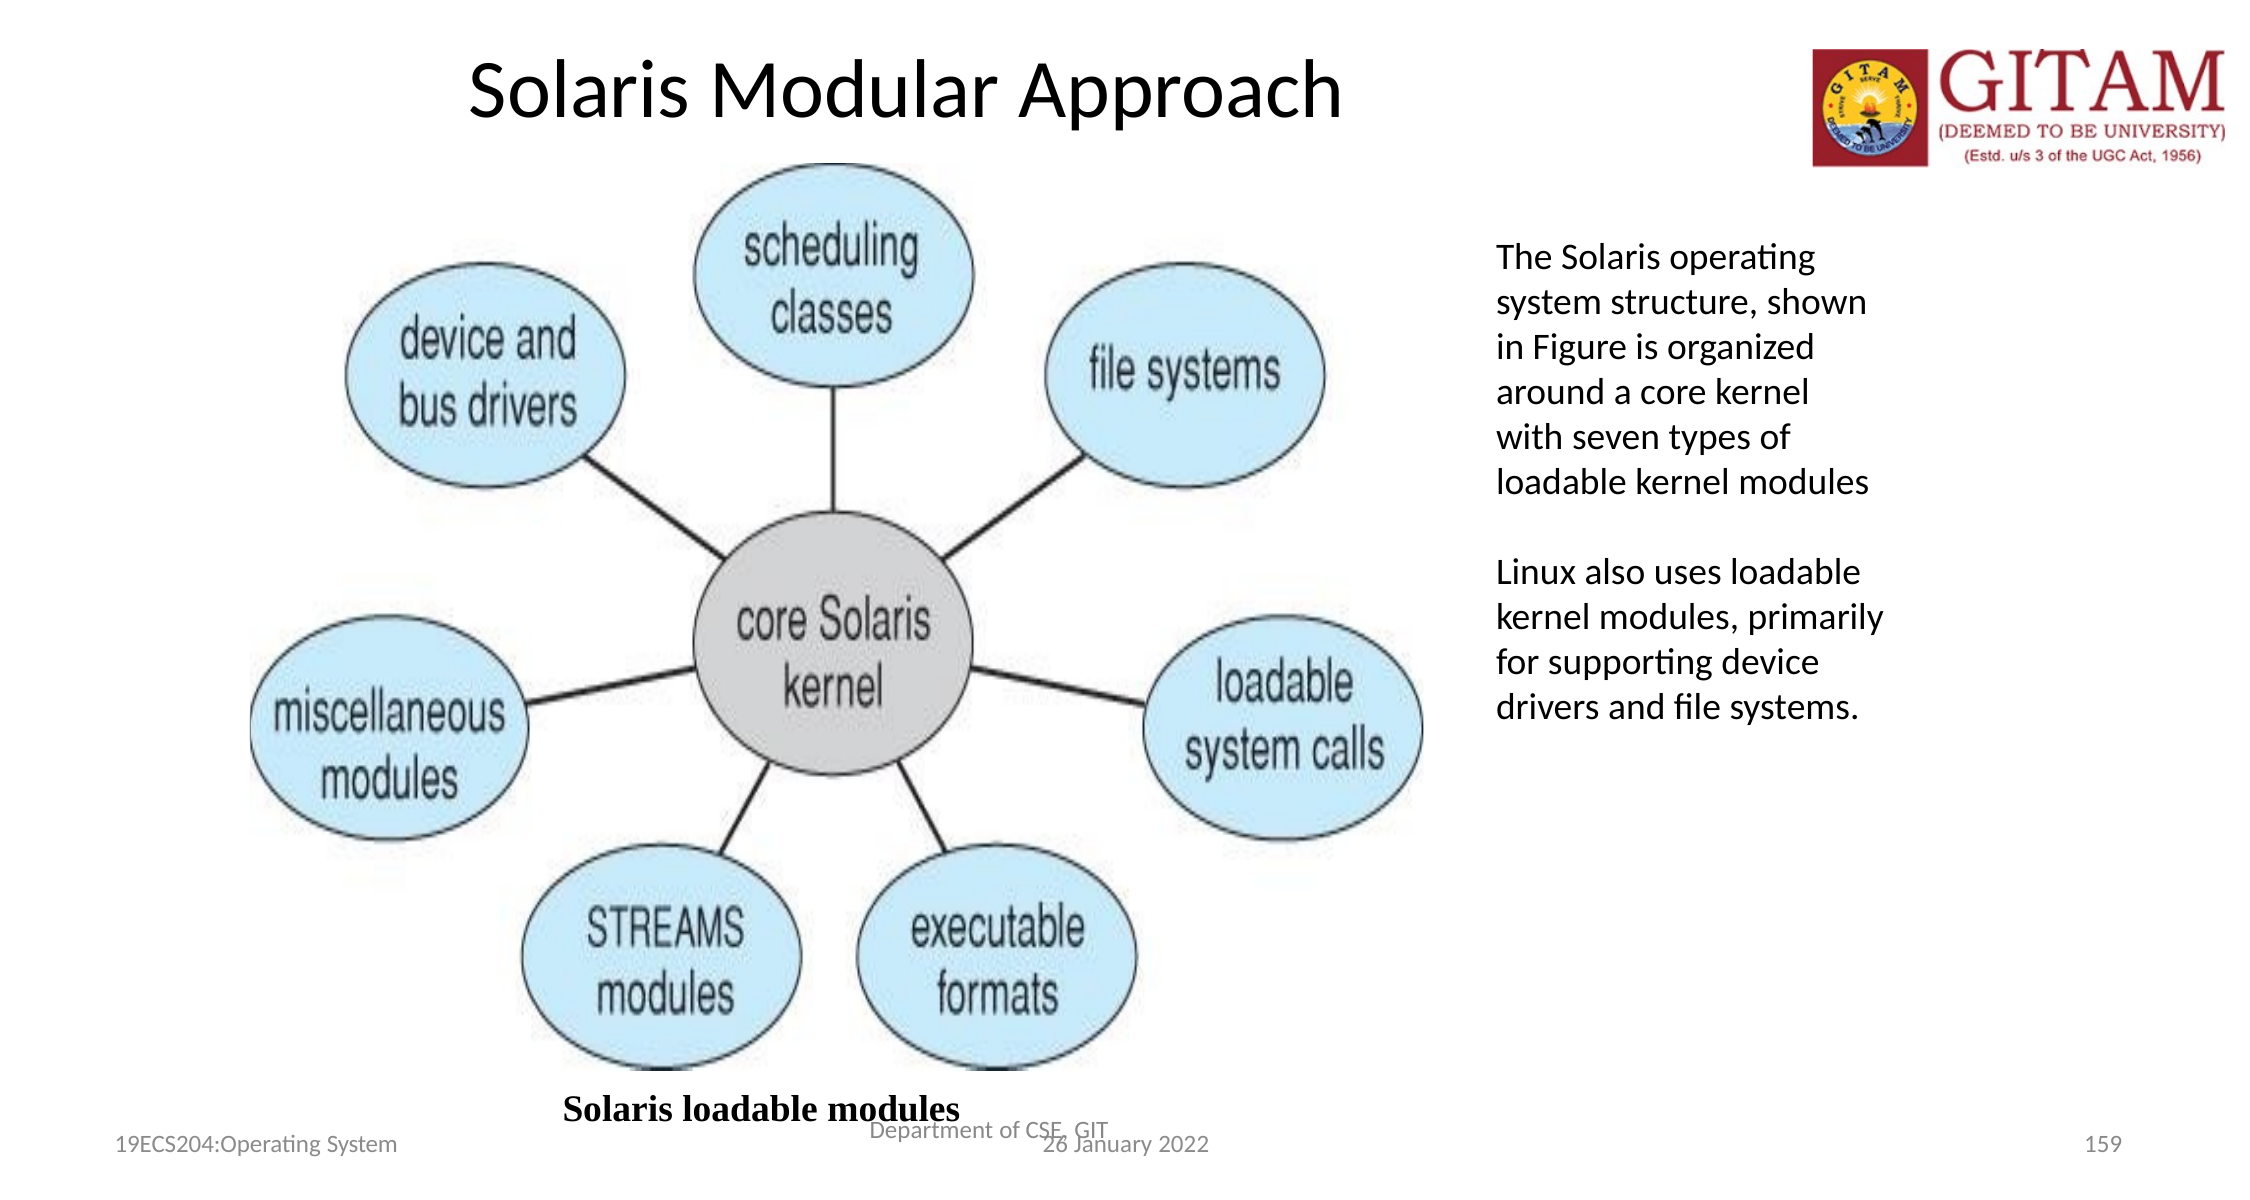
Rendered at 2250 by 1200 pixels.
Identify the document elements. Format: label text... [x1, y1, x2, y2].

text_box [249, 163, 1424, 1071]
footer 26 January 2022 [768, 796, 1482, 1200]
slide_number 19ECS204:Operating System [112, 796, 638, 1200]
text_box 159 [2077, 1132, 2129, 1158]
text_box [1812, 49, 2225, 168]
title Solaris Modular Approach [438, 0, 1374, 163]
text_box Solaris loadable modules [638, 1081, 768, 1129]
text_box The Solaris operating system structure, shown in Figure is organized around a core kernel with seven types of loadable kernel modules Linux also uses loadable kernel modules, primarily for supporting device drivers and file systems. [1481, 224, 1900, 735]
